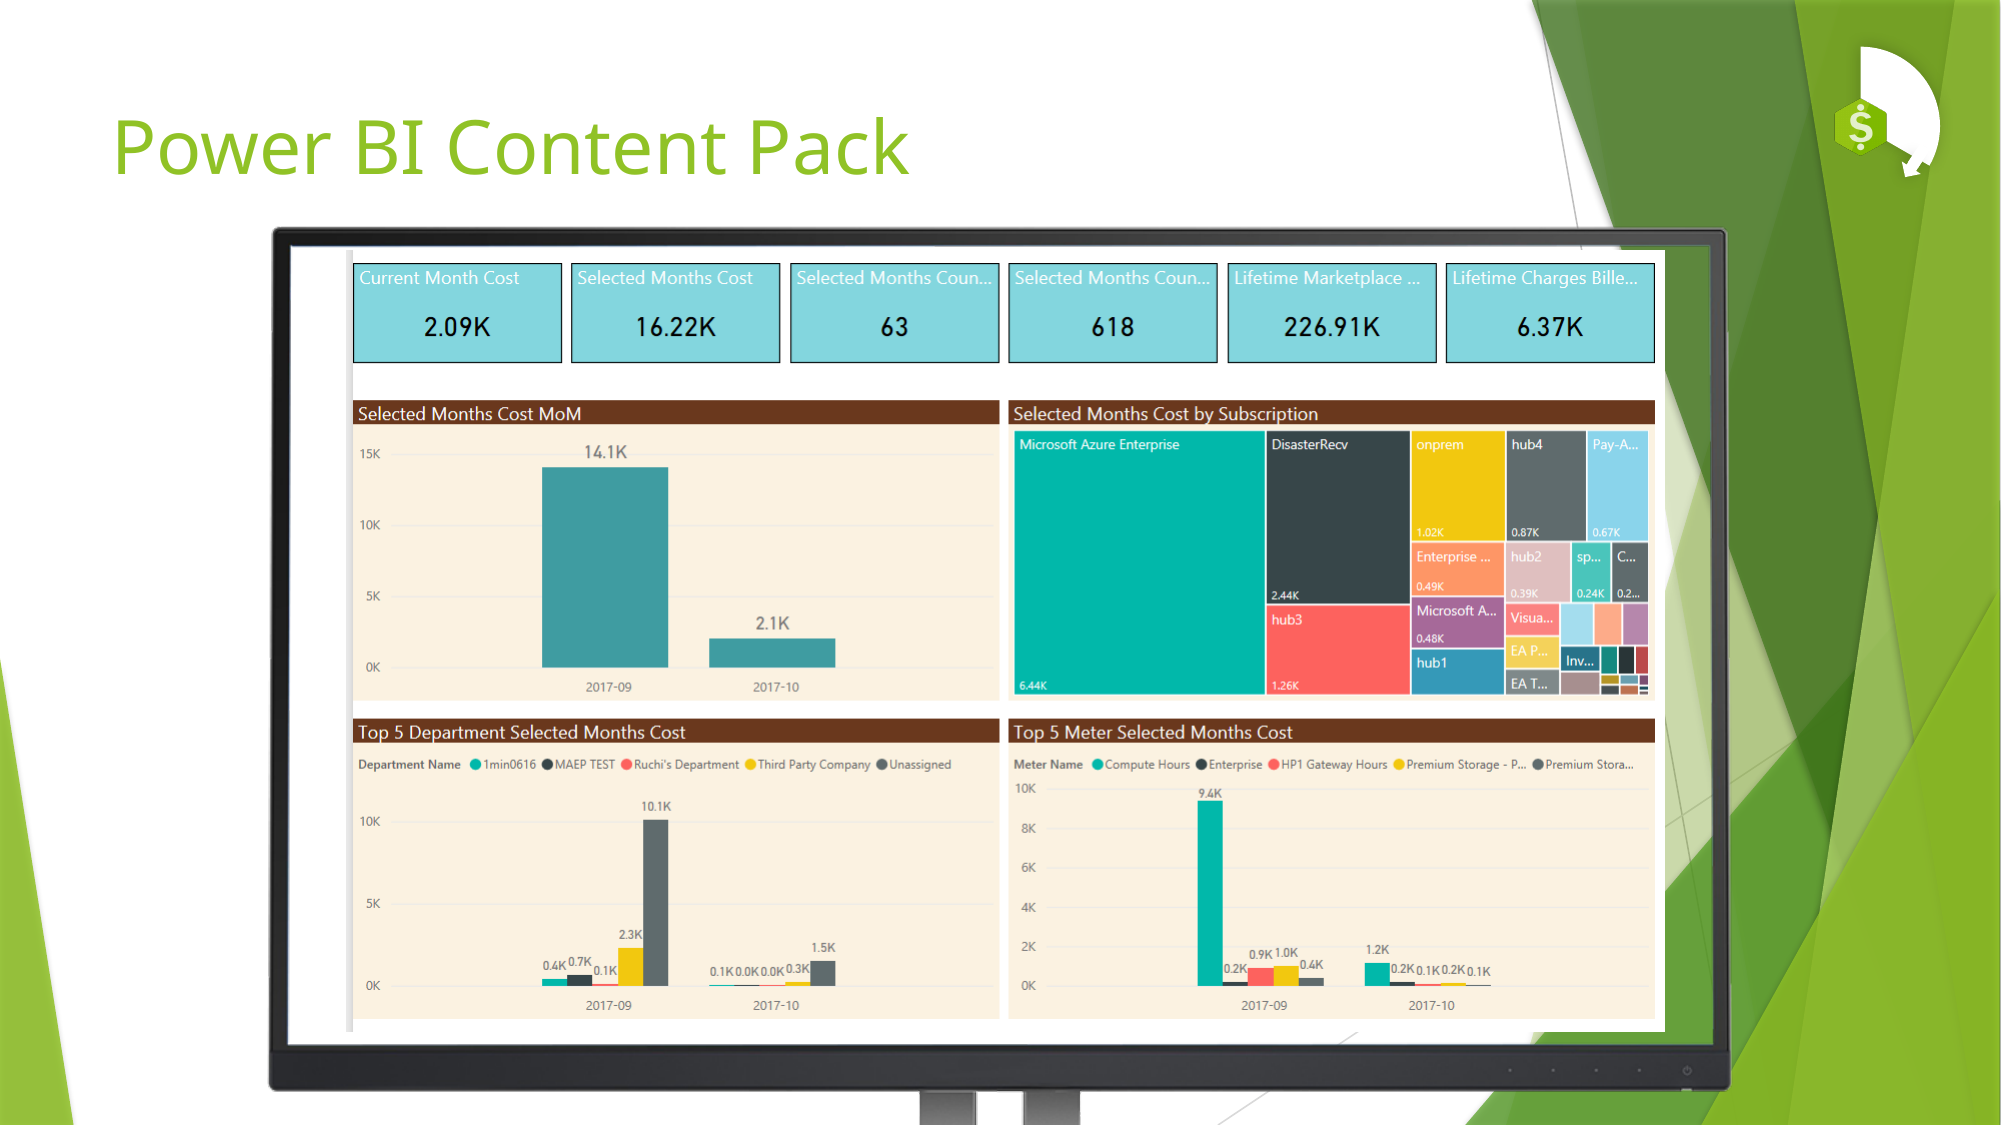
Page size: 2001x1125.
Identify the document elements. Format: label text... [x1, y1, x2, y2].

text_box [1780, 46, 1941, 206]
picture [247, 186, 1752, 1125]
title Power BI Content Pack [111, 99, 1522, 317]
